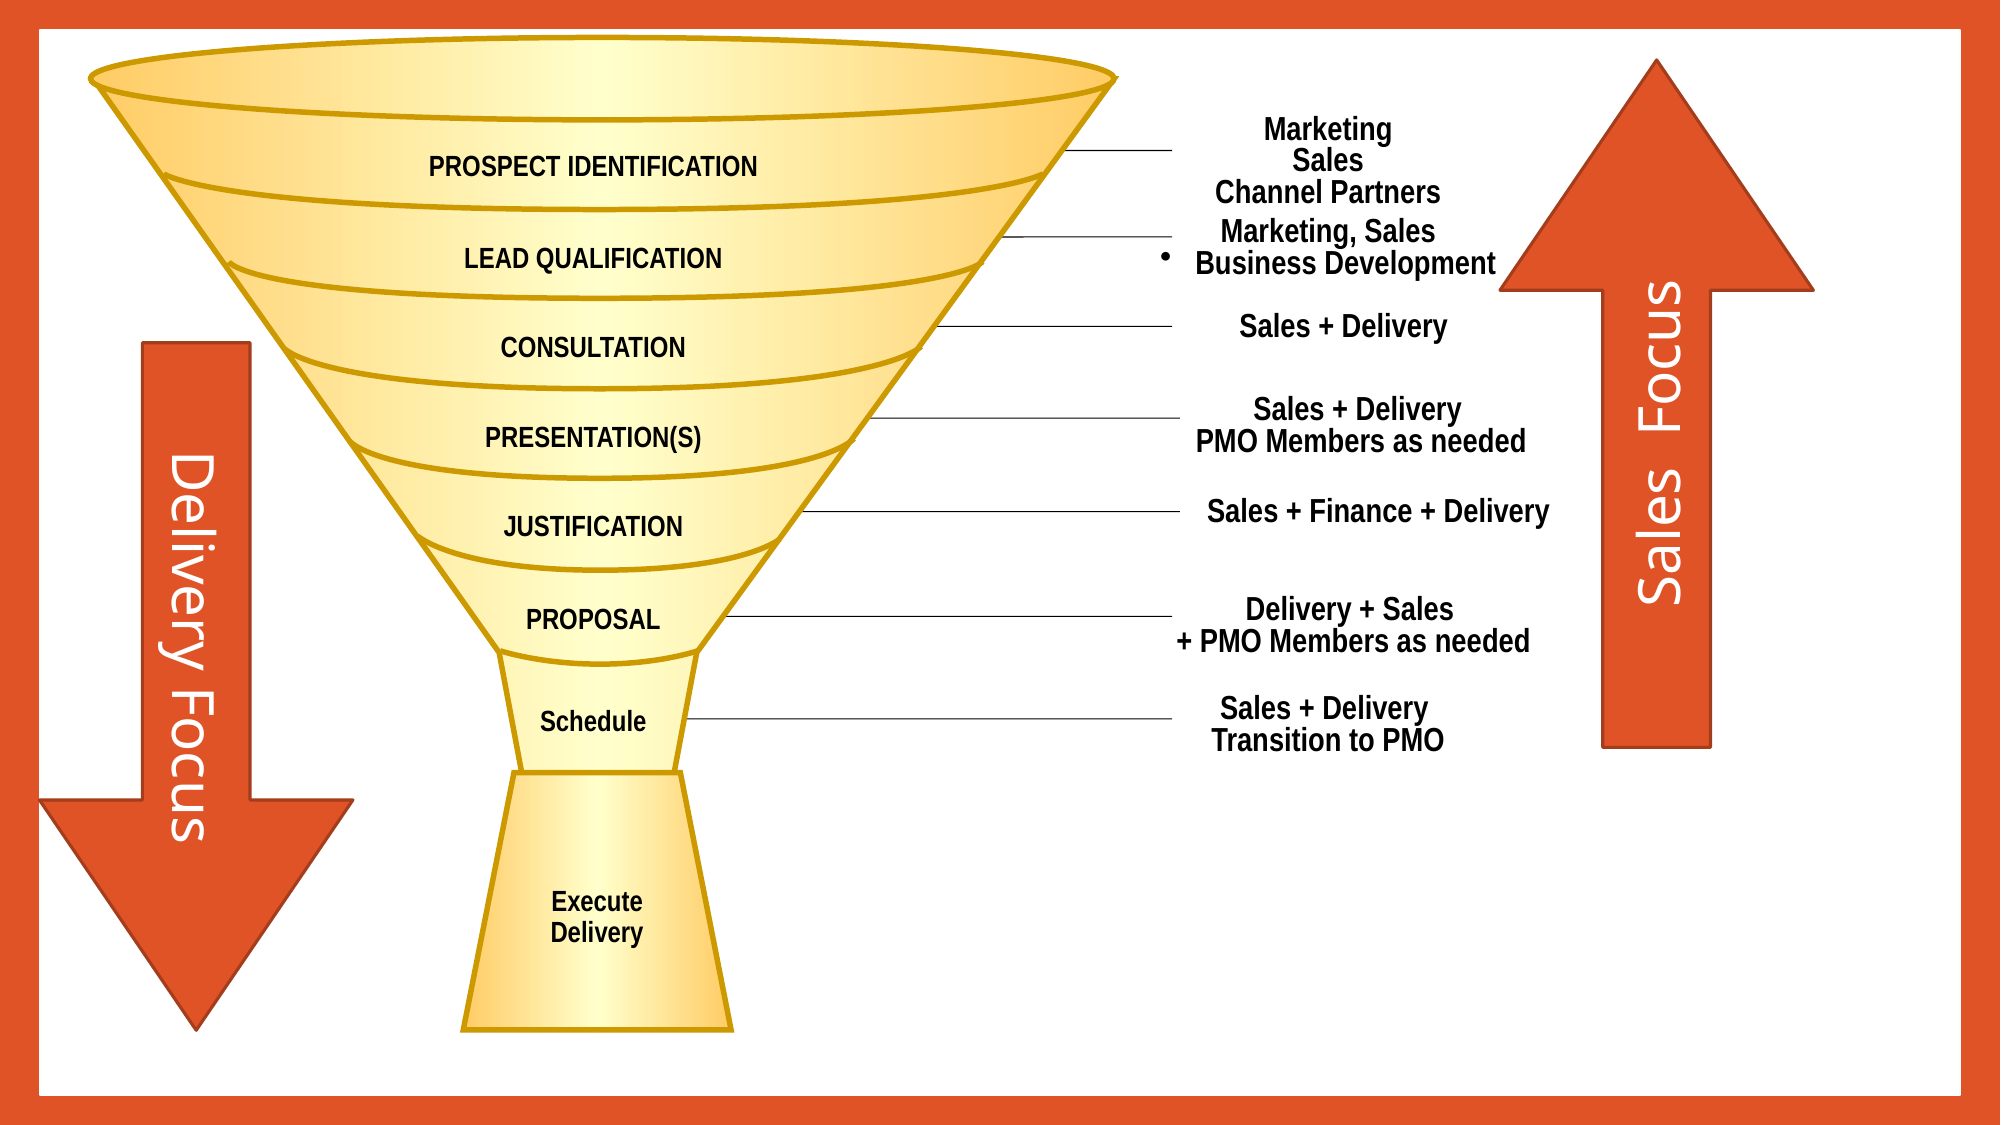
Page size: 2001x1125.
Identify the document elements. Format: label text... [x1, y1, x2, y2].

text_box Delivery Focus [38, 782, 355, 1032]
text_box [1120, 106, 1663, 767]
text_box Execute Delivery [463, 782, 732, 1030]
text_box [90, 37, 1115, 774]
text_box Sales Focus [1624, 58, 1815, 749]
